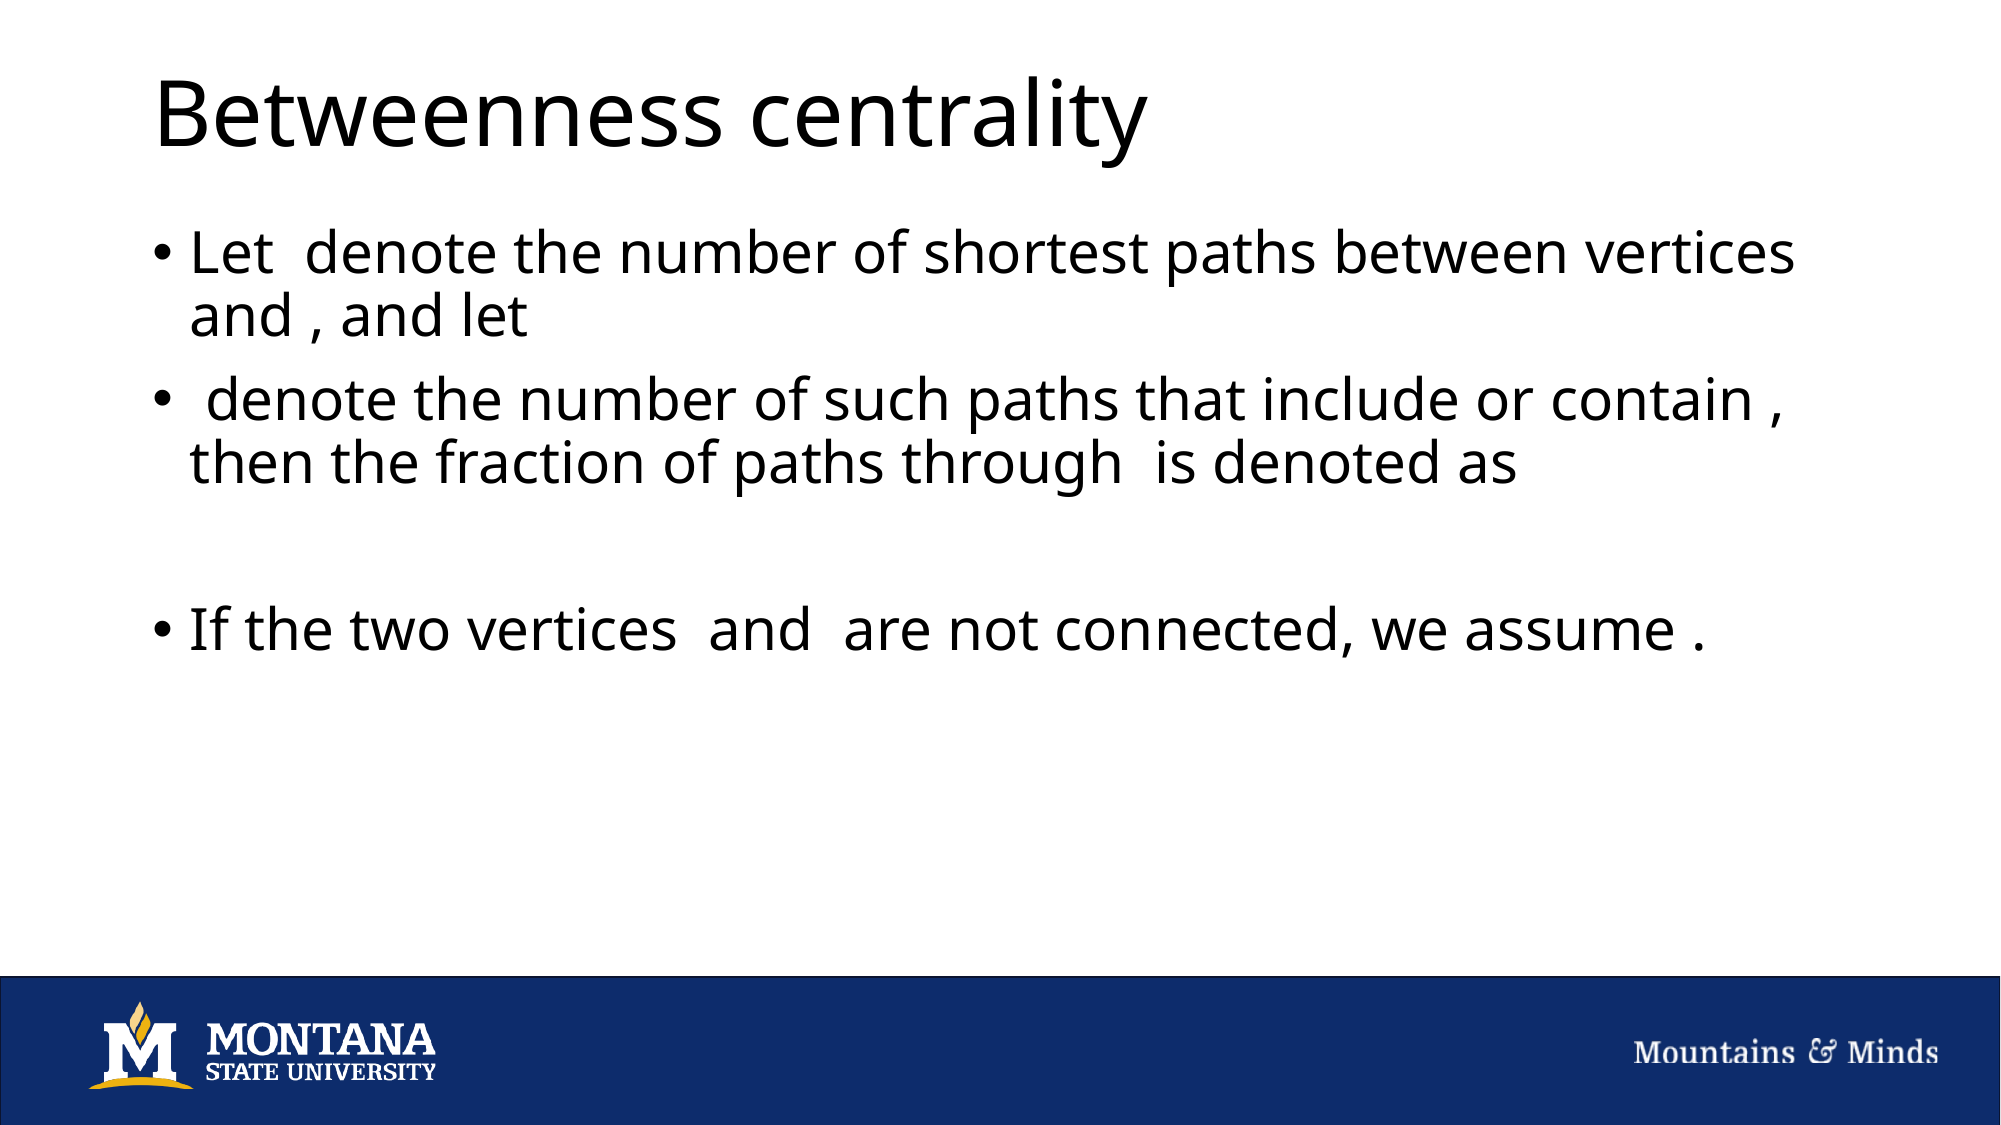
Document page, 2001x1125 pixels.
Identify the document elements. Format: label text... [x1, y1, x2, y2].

title Betweenness centrality [137, 59, 1863, 278]
